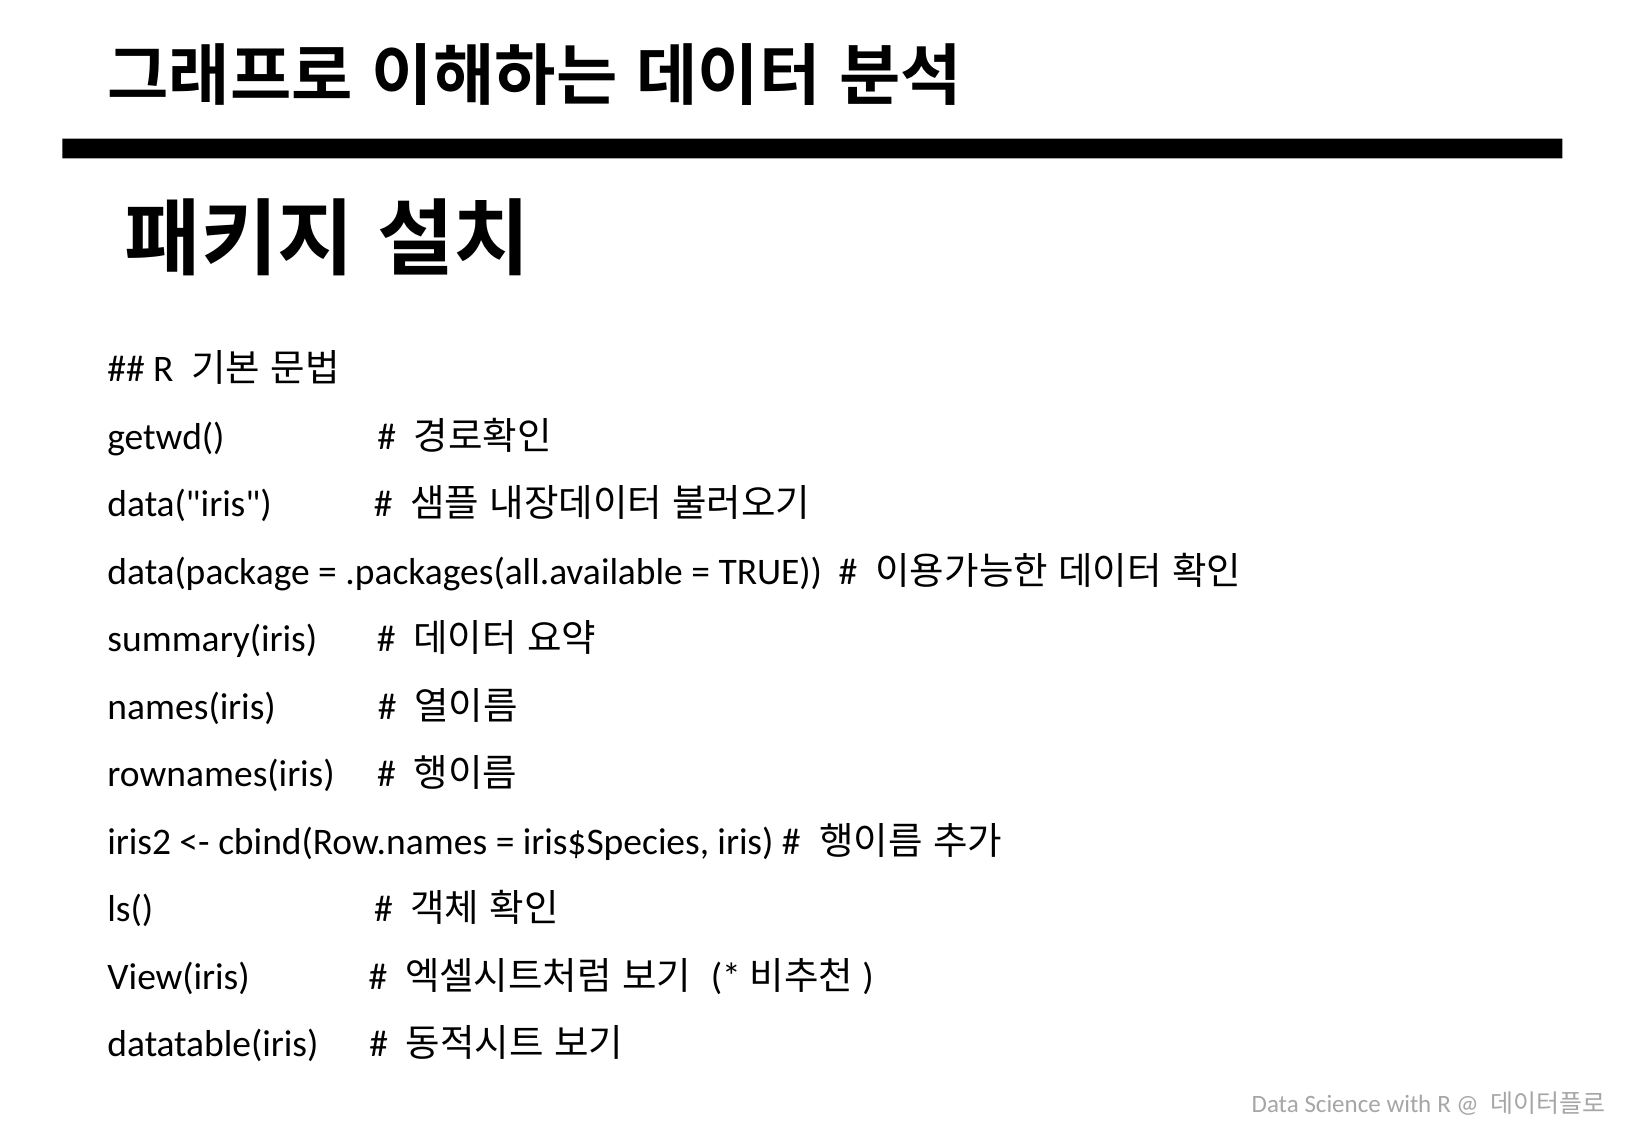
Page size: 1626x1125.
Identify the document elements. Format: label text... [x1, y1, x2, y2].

text_box ## R 기본 문법 getwd() # 경로확인 data("iris") # 샘플 내장데이터 불러오기 data(package = .packages(all.available = TRUE)) # 이용가능한 데이터 확인 summary(iris) # 데이터 요약 names(iris) # 열이름 rownames(iris) # 행이름 iris2 <- cbind(Row.names = iris$Species, iris) # 행이름 추가 ls() # 객체 확인 View(iris) # 엑셀시트처럼 보기 (*비추천) datatable(iris) # 동적시트 보기 [92, 314, 1562, 1072]
title 그래프로 이해하는 데이터 분석 [92, 34, 1495, 112]
text_box 패키지 설치 [109, 178, 546, 314]
